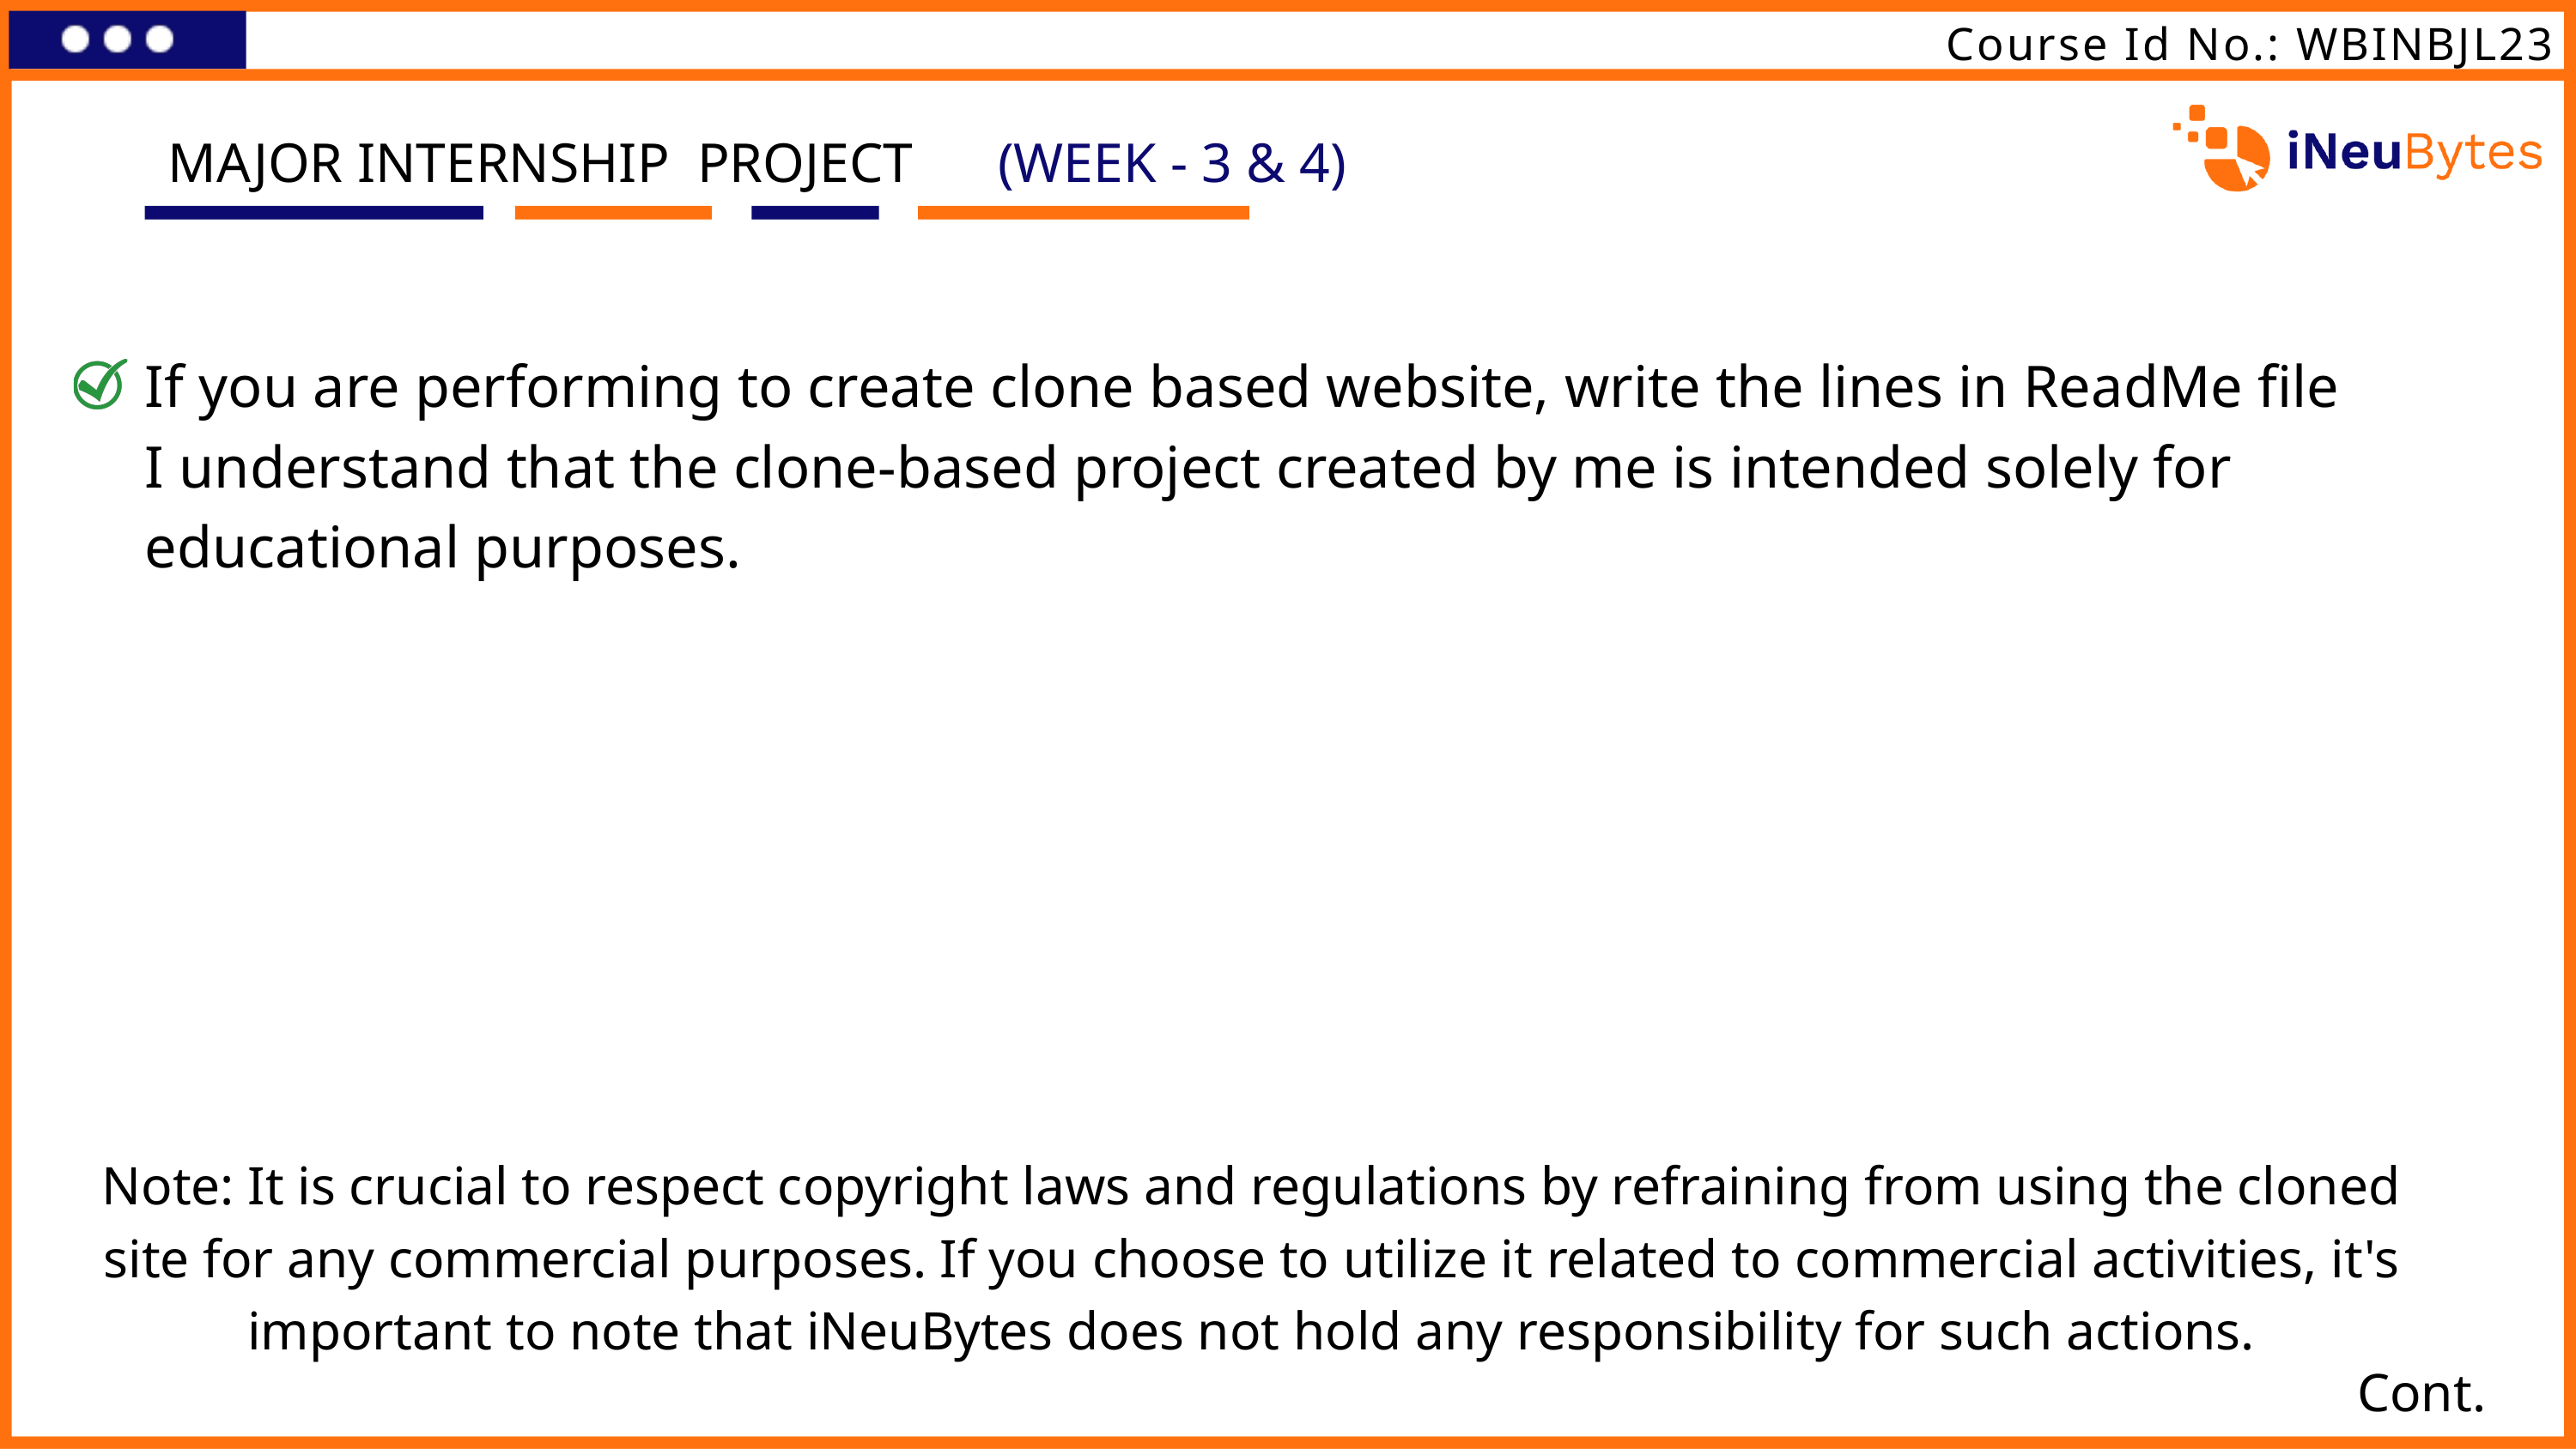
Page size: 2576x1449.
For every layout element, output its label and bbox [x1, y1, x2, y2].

text_box [0, 69, 2576, 1449]
text_box [0, 0, 2576, 67]
